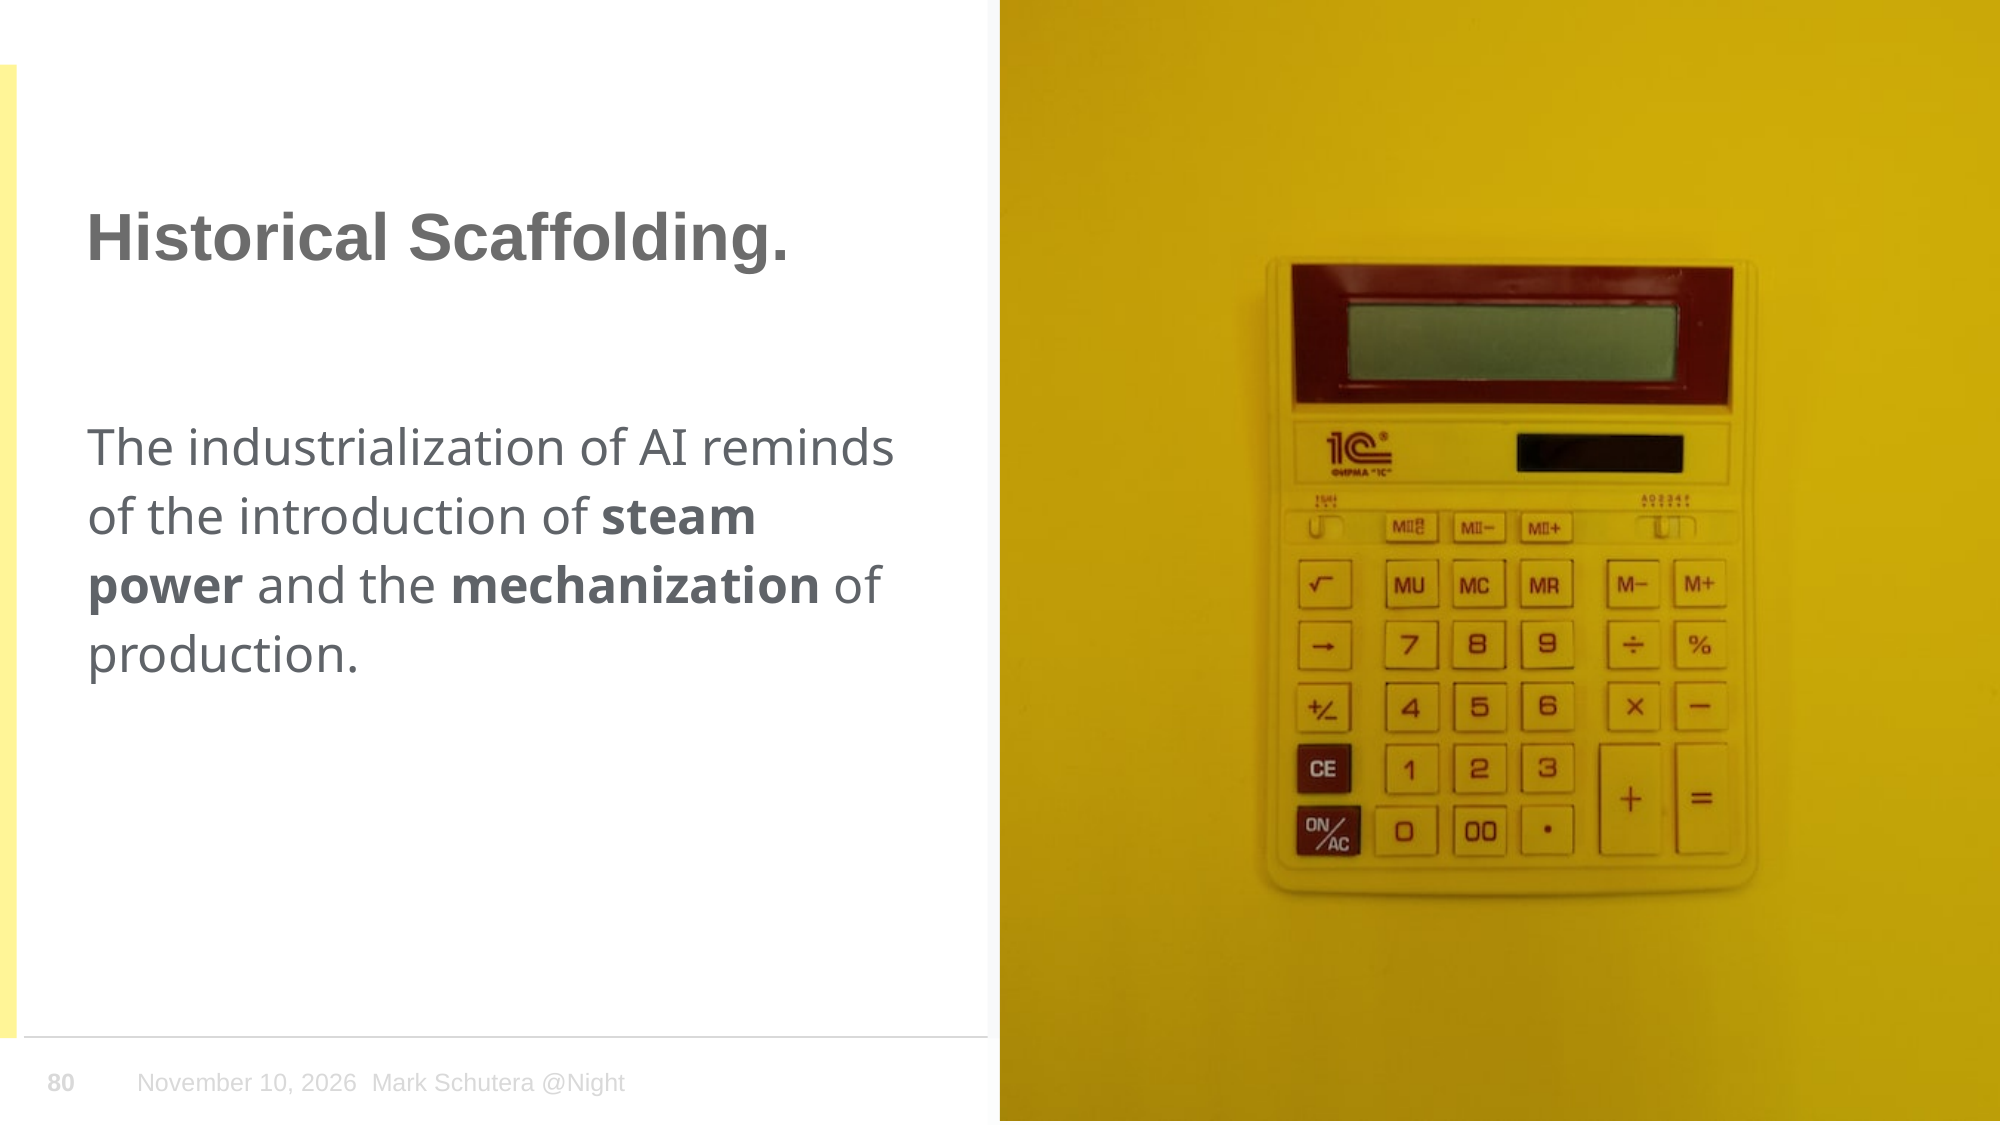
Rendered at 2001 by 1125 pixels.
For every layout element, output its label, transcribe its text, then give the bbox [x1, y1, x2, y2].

slide_number 80 [47, 1038, 119, 1125]
title Historical Scaffolding. [86, 64, 953, 275]
picture [999, 0, 2000, 1125]
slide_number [137, 1038, 362, 1125]
list The industrialization of AI reminds of the introduction of steam power and the mechanization of production. [87, 406, 900, 1014]
